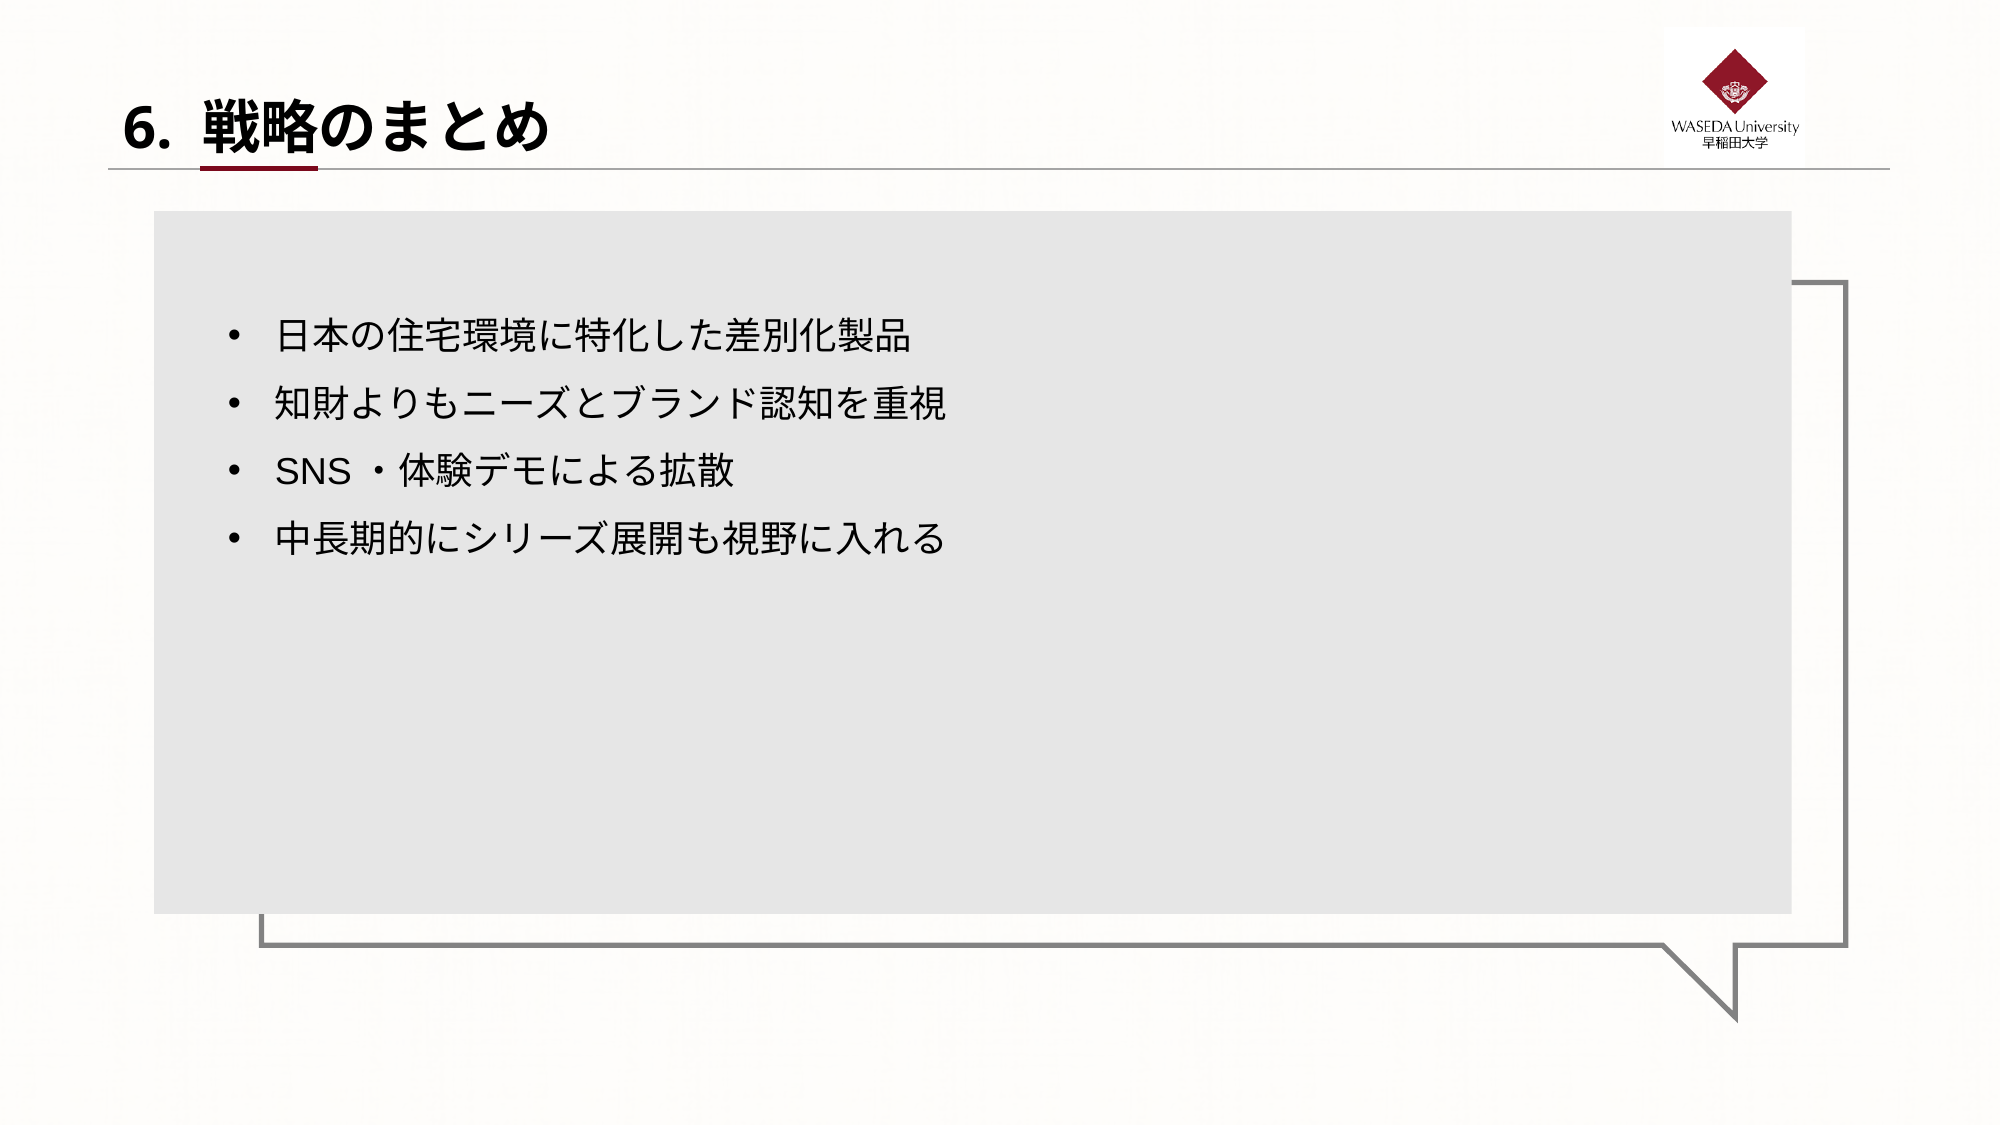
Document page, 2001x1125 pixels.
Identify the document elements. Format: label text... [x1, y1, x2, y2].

picture [1664, 27, 1805, 168]
text_box 6. 戦略のまとめ [108, 82, 930, 168]
text_box 日本の住宅環境に特化した差別化製品 知財よりもニーズとブランド認知を重視 SNS・体験デモによる拡散 中長期的にシリーズ展開も視野に入れる [213, 282, 1717, 567]
